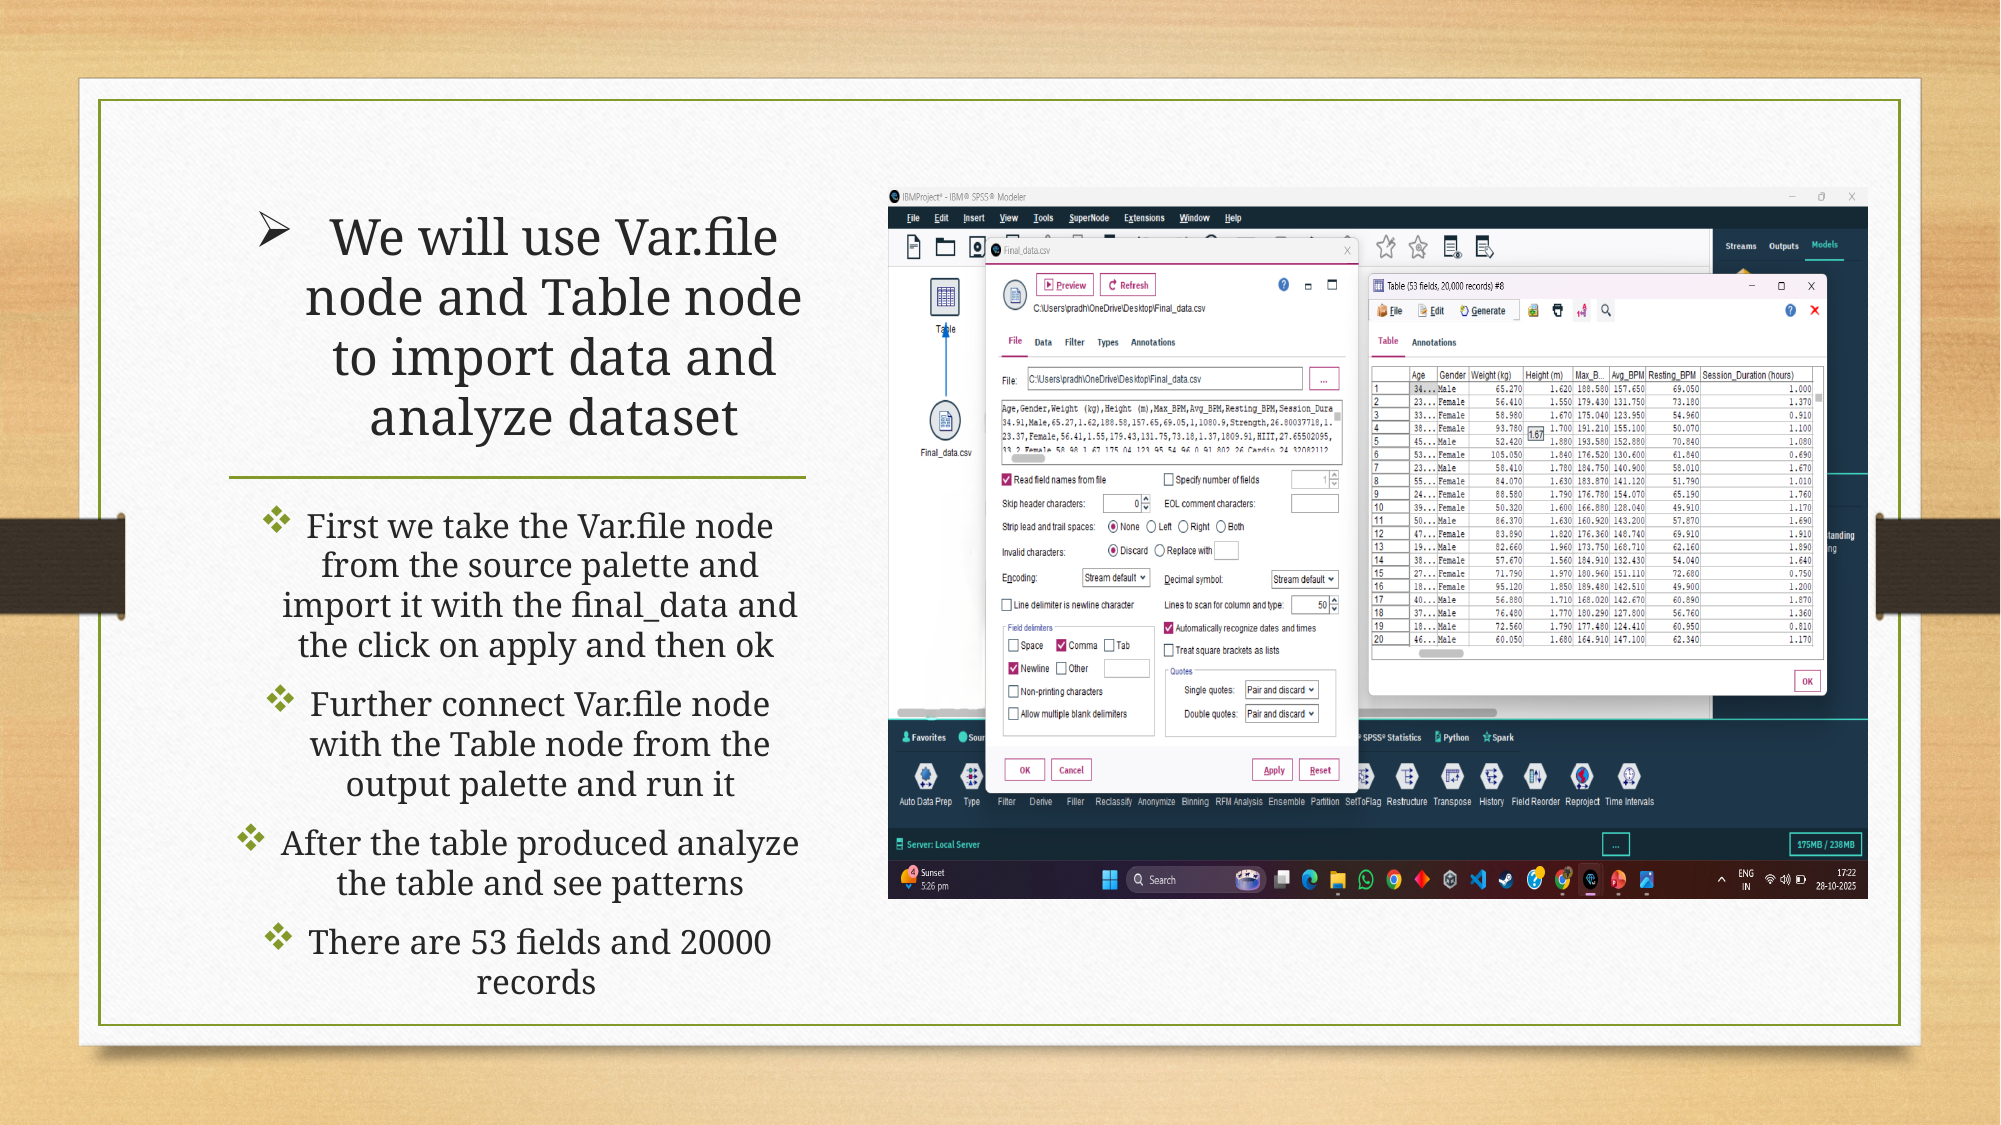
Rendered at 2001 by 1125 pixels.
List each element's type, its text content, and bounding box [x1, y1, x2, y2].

list First we take the Var.file node from the source palette and import it with the final_data and the click on apply and then ok Further connect Var.file node with the Table node from the output palette and run it After the table produced analyze the table and see patterns There are 53 fields and 20000 records [212, 497, 823, 1002]
picture [0, 0, 2001, 1125]
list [888, 186, 1869, 899]
title We will use Var.file node and Table node to import data and analyze dataset [212, 227, 823, 453]
